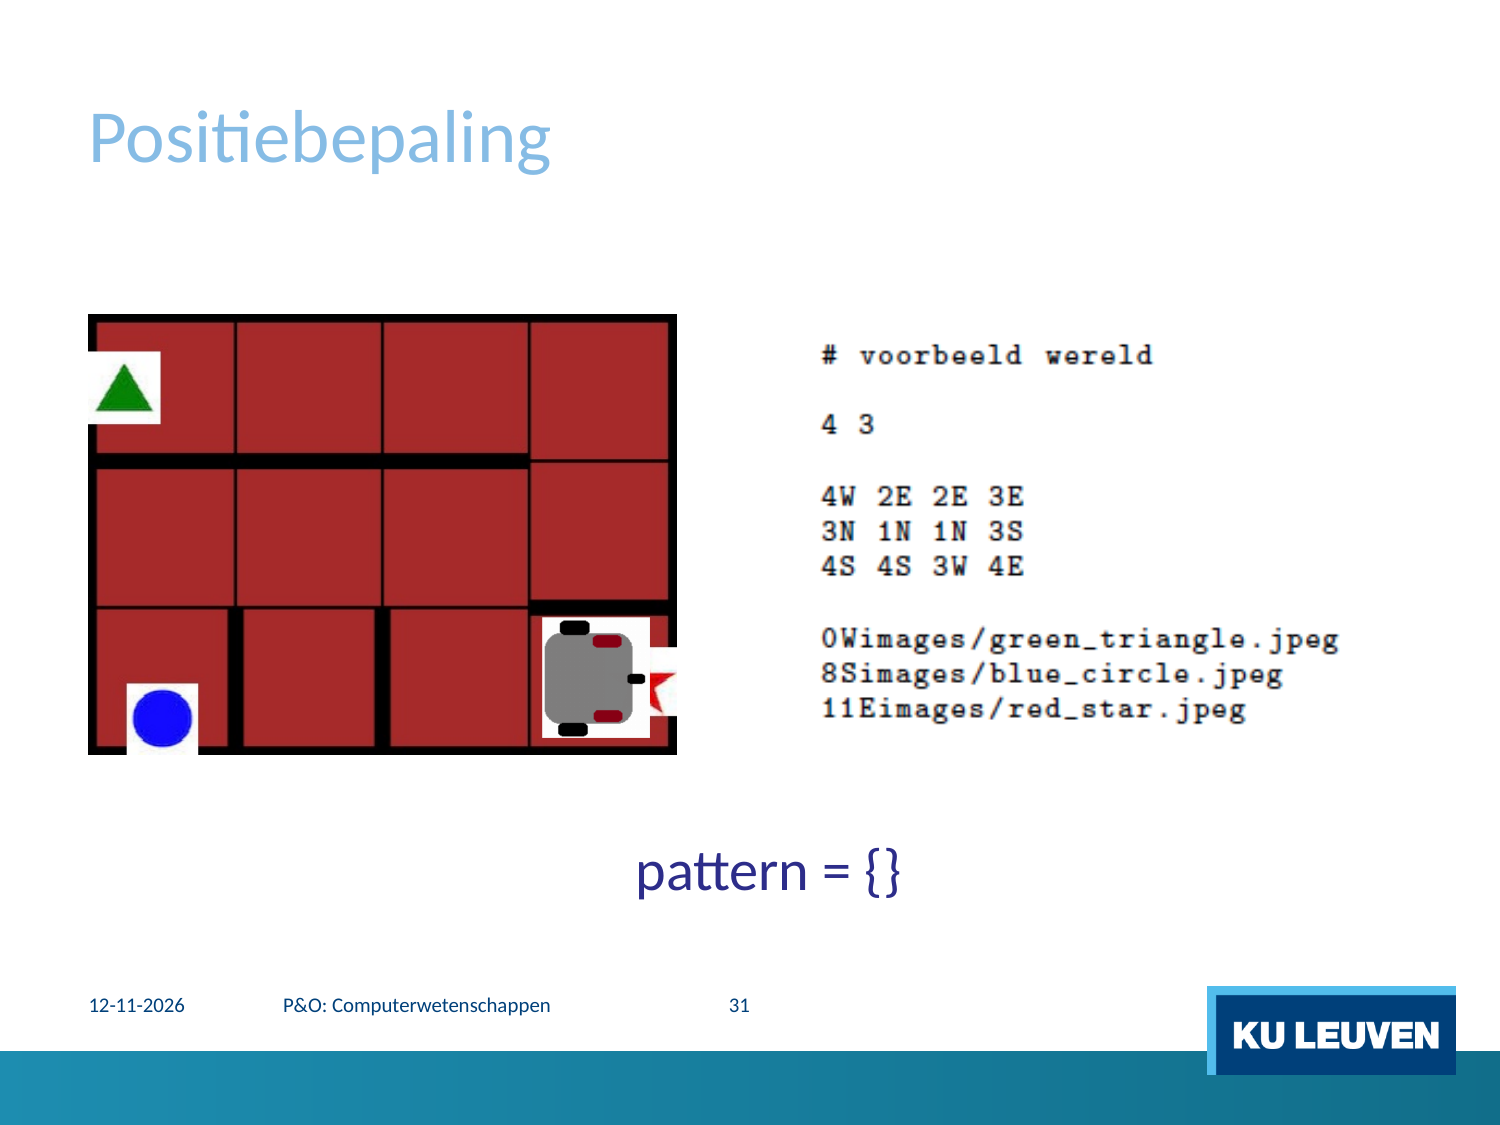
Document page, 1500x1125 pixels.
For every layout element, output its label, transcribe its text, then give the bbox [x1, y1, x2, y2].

slide_number 31 [596, 992, 750, 1040]
footer P&O: Computerwetenschappen [256, 992, 582, 1040]
picture [88, 314, 677, 755]
text_box pattern = {} [621, 825, 917, 910]
picture [1207, 986, 1456, 1075]
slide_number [88, 992, 243, 1040]
picture [799, 314, 1381, 757]
title Positiebepaling [88, 29, 1456, 178]
